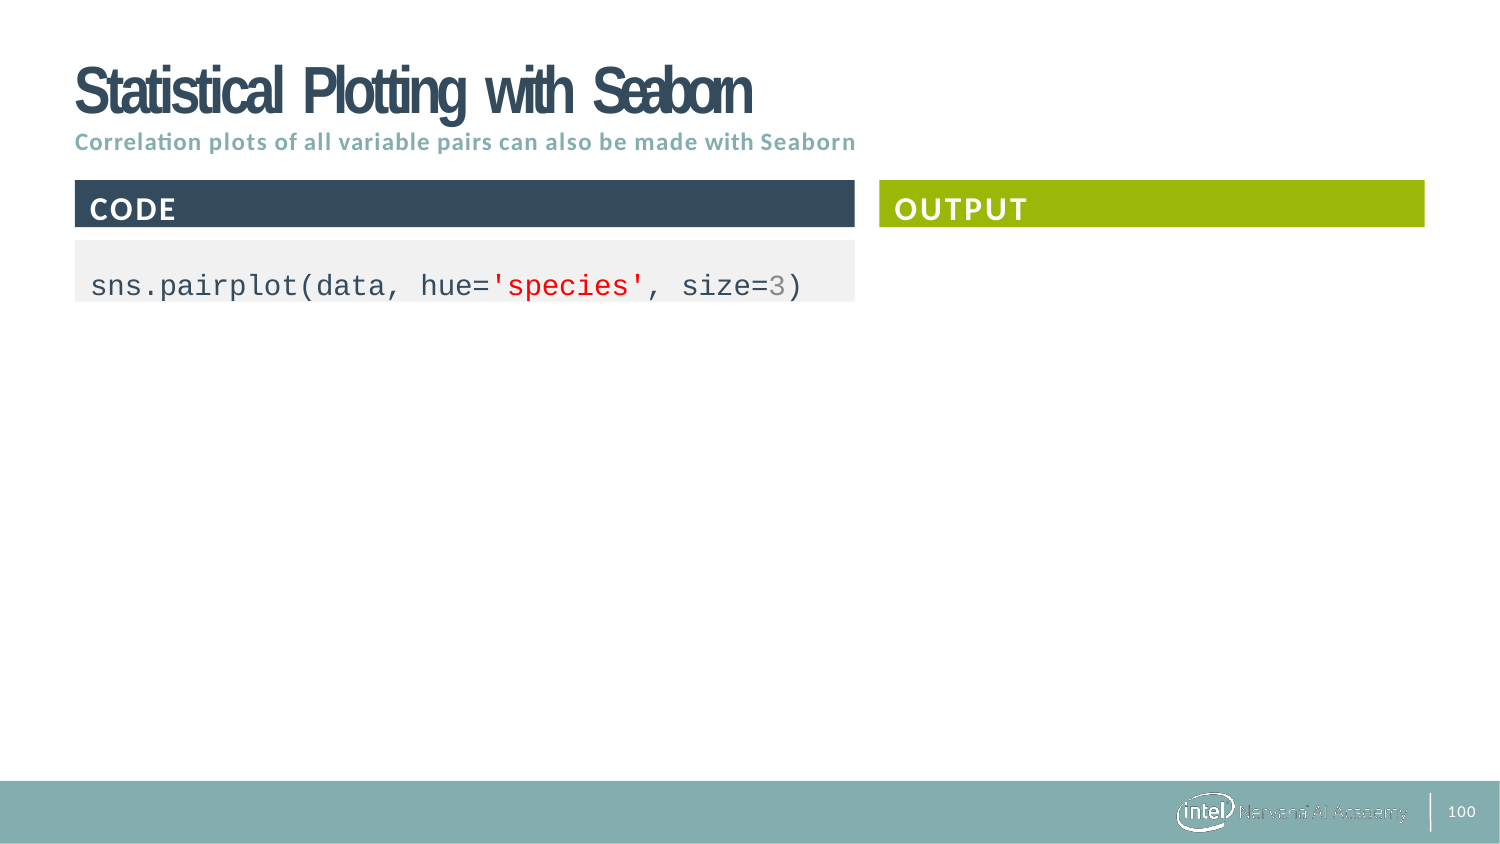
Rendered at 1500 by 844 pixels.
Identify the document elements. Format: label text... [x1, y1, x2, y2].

title Statistical Plotting with Seaborn Correlation plots of all variable pairs can also be made with Seaborn [72, 46, 871, 190]
text_box OUTPUT [879, 180, 1425, 228]
text_box sns.pairplot(data, hue='species', size=3) [74, 240, 855, 302]
picture [1175, 791, 1408, 833]
text_box CODE [74, 190, 855, 228]
text_box 100 [1443, 799, 1482, 822]
